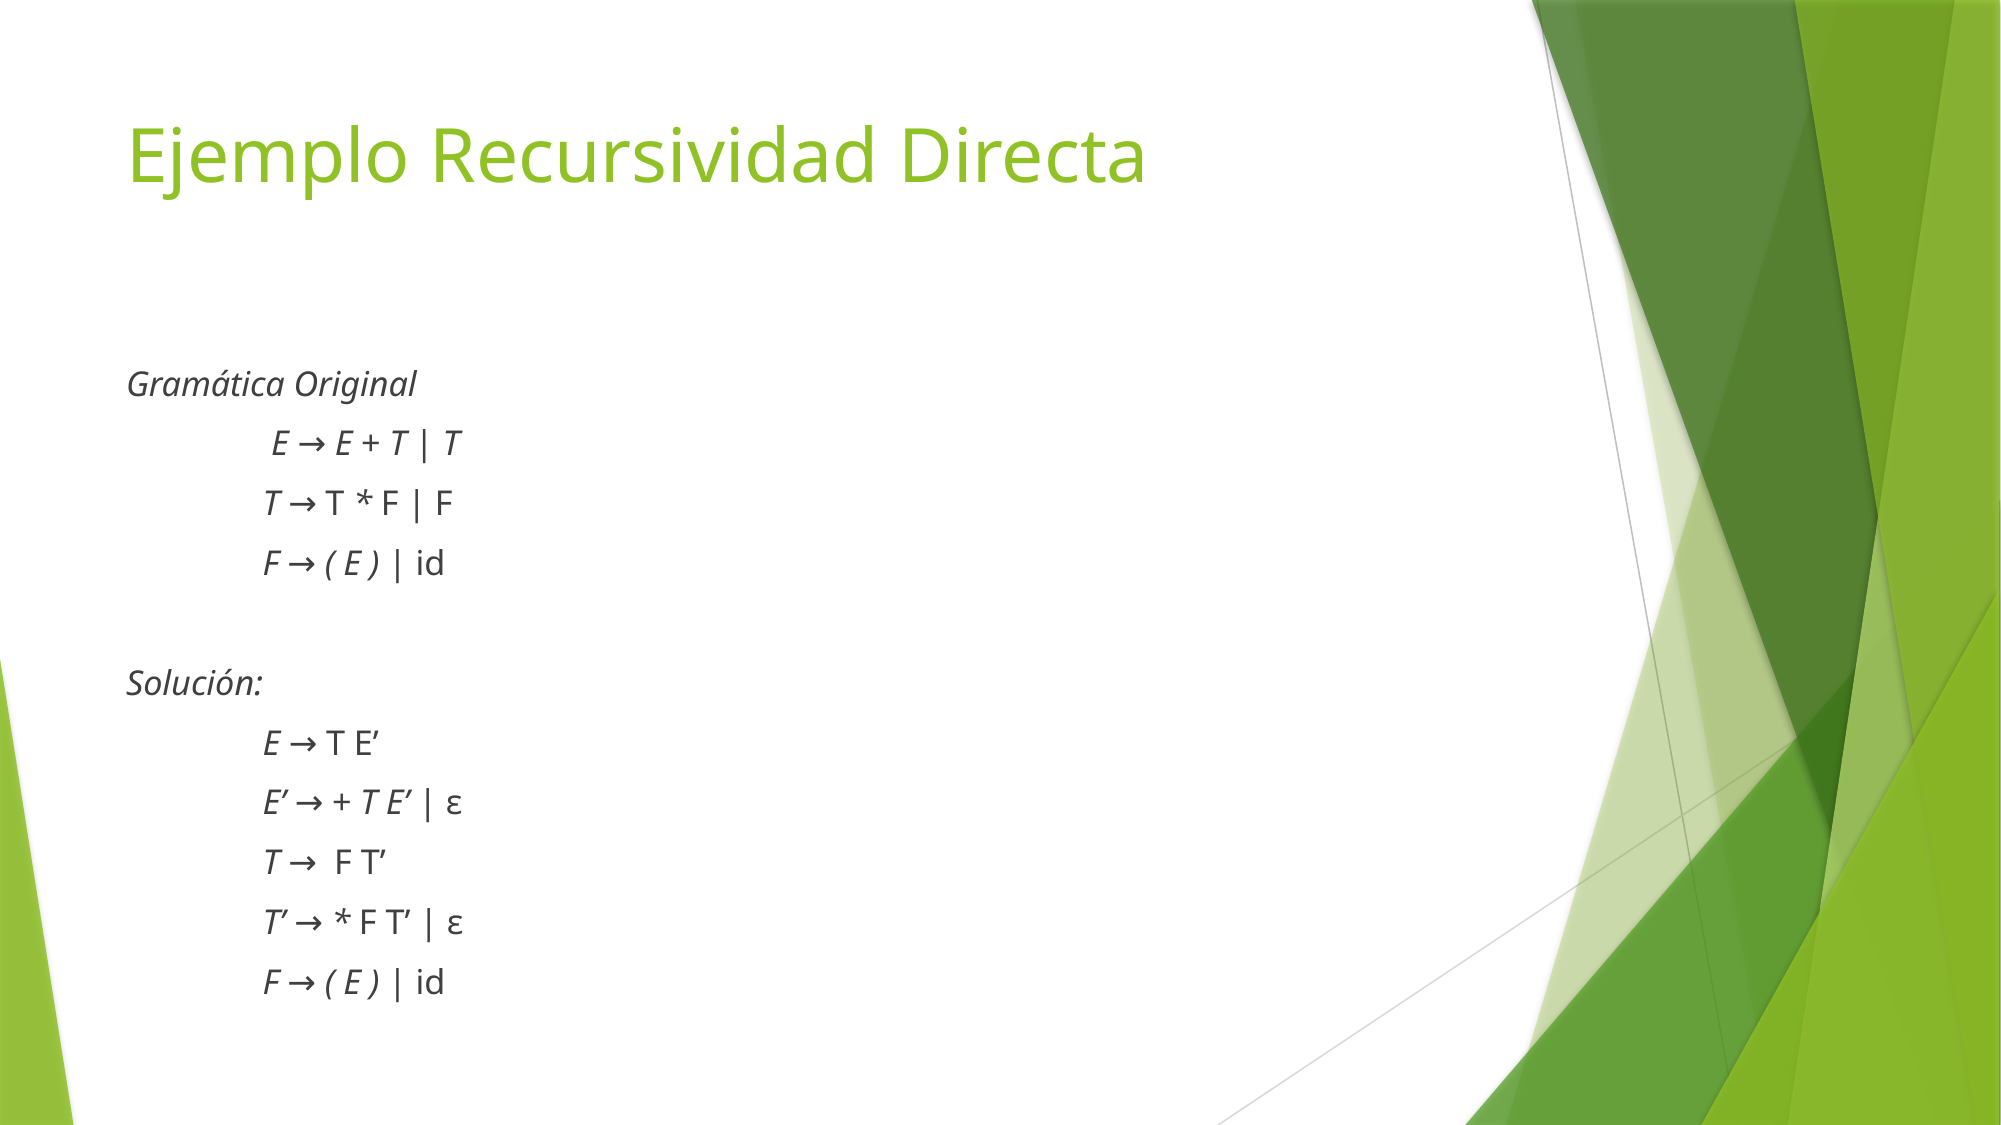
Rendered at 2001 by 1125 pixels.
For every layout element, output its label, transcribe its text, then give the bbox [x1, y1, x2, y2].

list Gramática Original E → E + T | T T → T * F | F F → ( E ) | id Solución: E → T E’ E’ → + T E’ | ε T → F T’ T’ → * F T’ | ε F → ( E ) | id [111, 354, 1574, 1009]
title Ejemplo Recursividad Directa [111, 99, 1522, 317]
